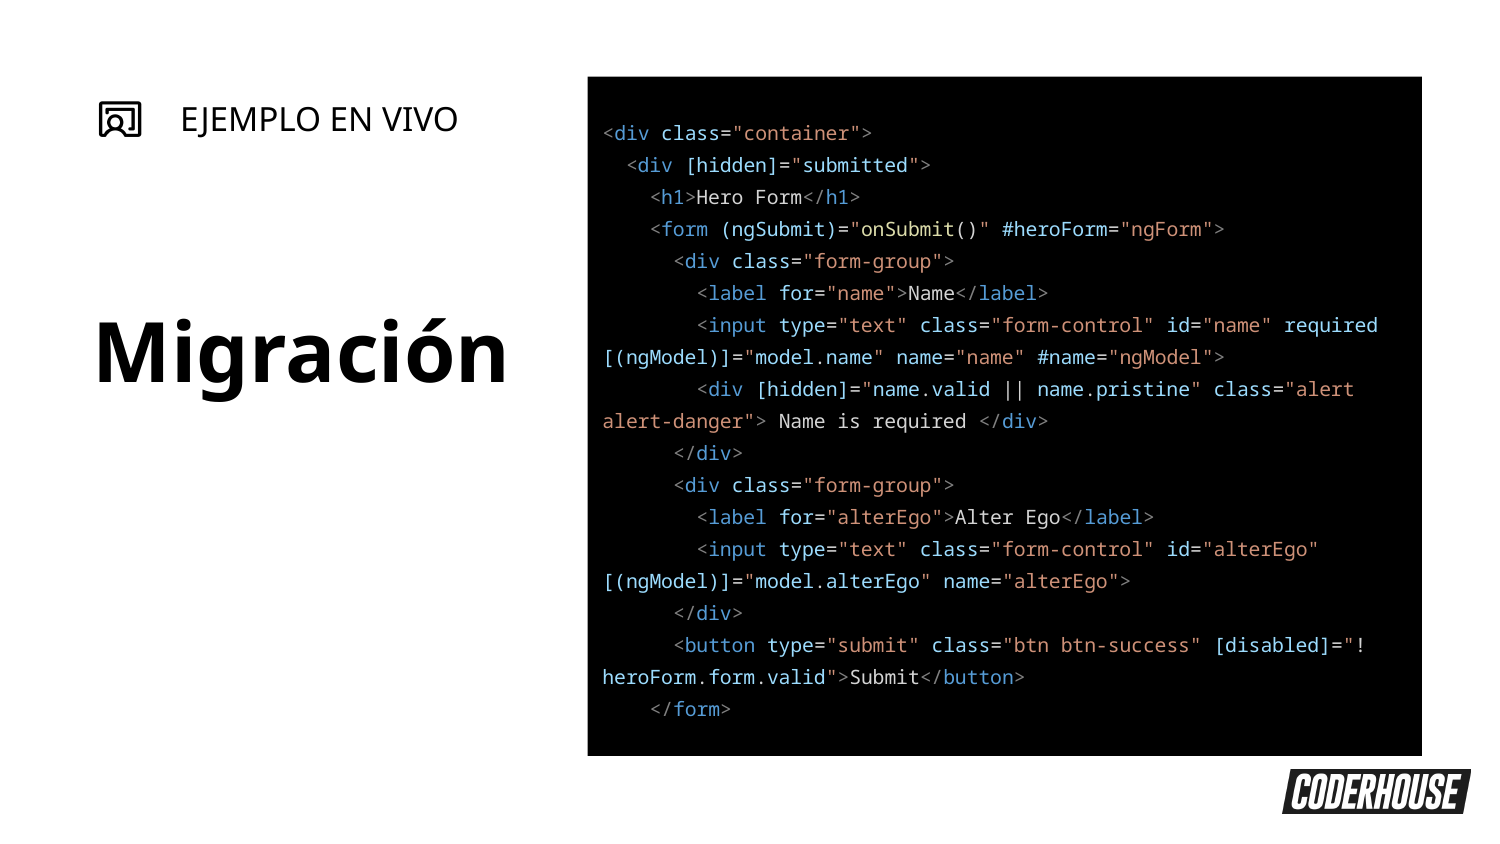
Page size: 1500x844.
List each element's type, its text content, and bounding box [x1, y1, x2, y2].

text_box <div class="container"> <div [hidden]="submitted"> <h1>Hero Form</h1> <form (ngSubmit)="onSubmit()" #heroForm="ngForm"> <div class="form-group"> <label for="name">Name</label> <input type="text" class="form-control" id="name" required [(ngModel)]="model.name" name="name" #name="ngModel"> <div [hidden]="name.valid || name.pristine" class="alert alert-danger"> Name is required </div> </div> <div class="form-group"> <label for="alterEgo">Alter Ego</label> <input type="text" class="form-control" id="alterEgo" [(ngModel)]="model.alterEgo" name="alterEgo"> </div> <button type="submit" class="btn btn-success" [disabled]="!heroForm.form.valid">Submit</button> </form> [587, 76, 1422, 756]
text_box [77, 76, 163, 162]
picture [1281, 769, 1471, 814]
text_box Migración [77, 295, 576, 416]
text_box EJEMPLO EN VIVO [166, 83, 495, 154]
